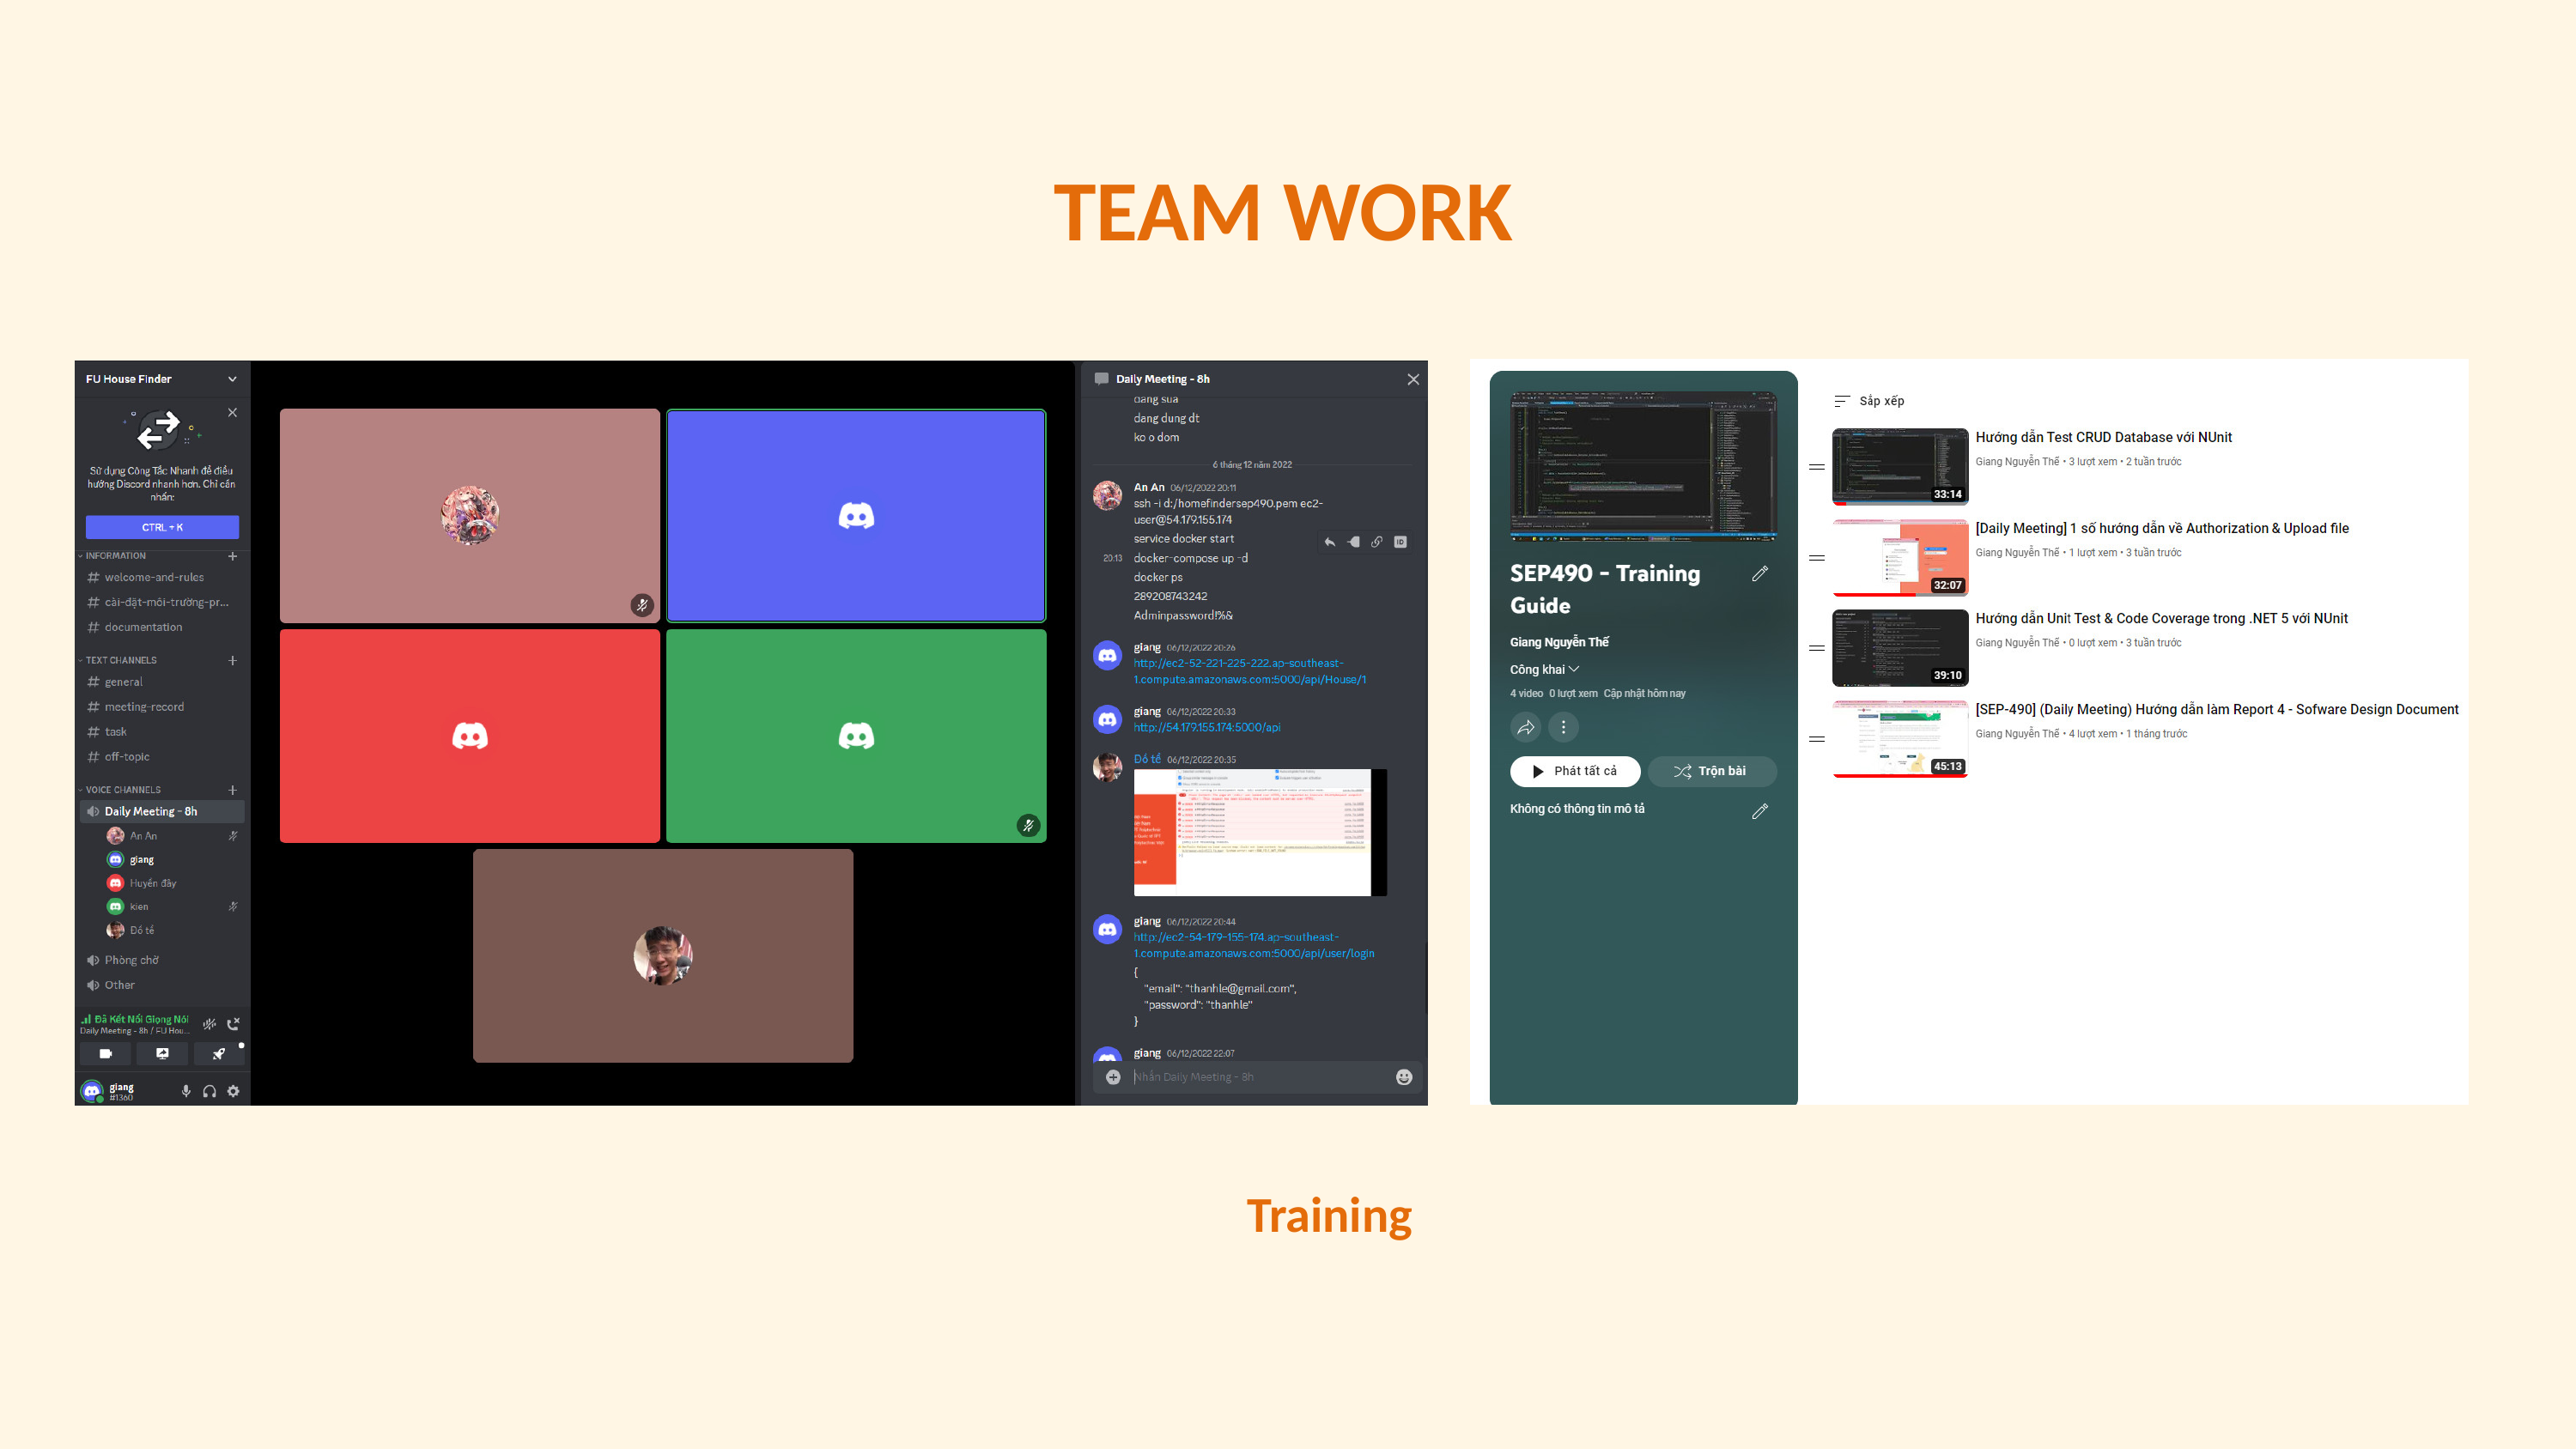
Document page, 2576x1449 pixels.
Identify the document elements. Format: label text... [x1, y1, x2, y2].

picture [1470, 359, 2470, 1105]
text_box TEAM WORK [1041, 149, 1535, 264]
picture [75, 361, 1428, 1106]
text_box Training [1234, 1175, 1439, 1249]
